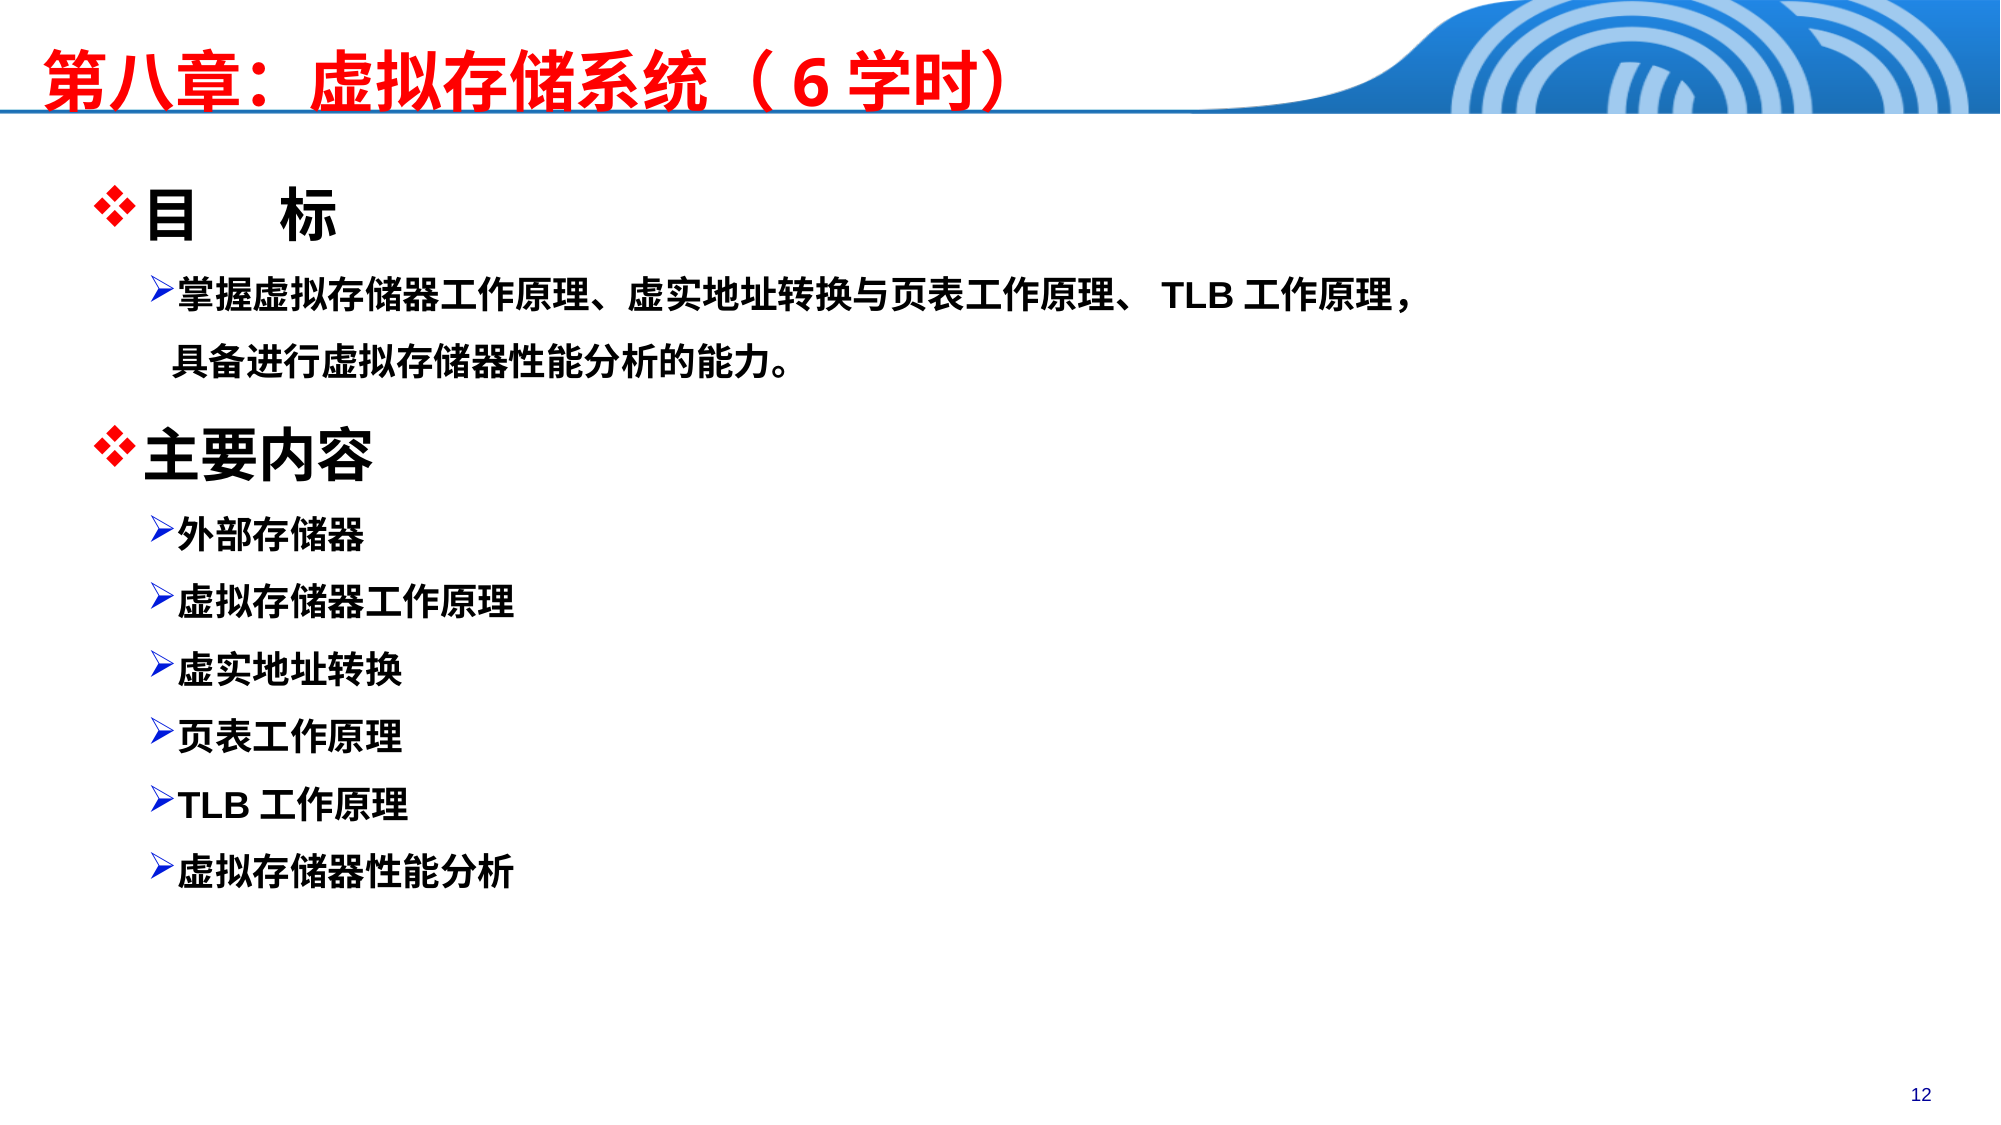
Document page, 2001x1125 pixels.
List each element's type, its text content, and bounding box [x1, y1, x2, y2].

list 目 标 掌握虚拟存储器工作原理、虚实地址转换与页表工作原理、TLB工作原理，具备进行虚拟存储器性能分析的能力。 主要内容 外部存储器 虚拟存储器工作原理 虚实地址转换 页表工作原理 TLB工作原理 虚拟存储器性能分析 [78, 126, 1419, 958]
title 第八章：虚拟存储系统（6学时） [30, 18, 1343, 117]
picture [0, 0, 2000, 114]
